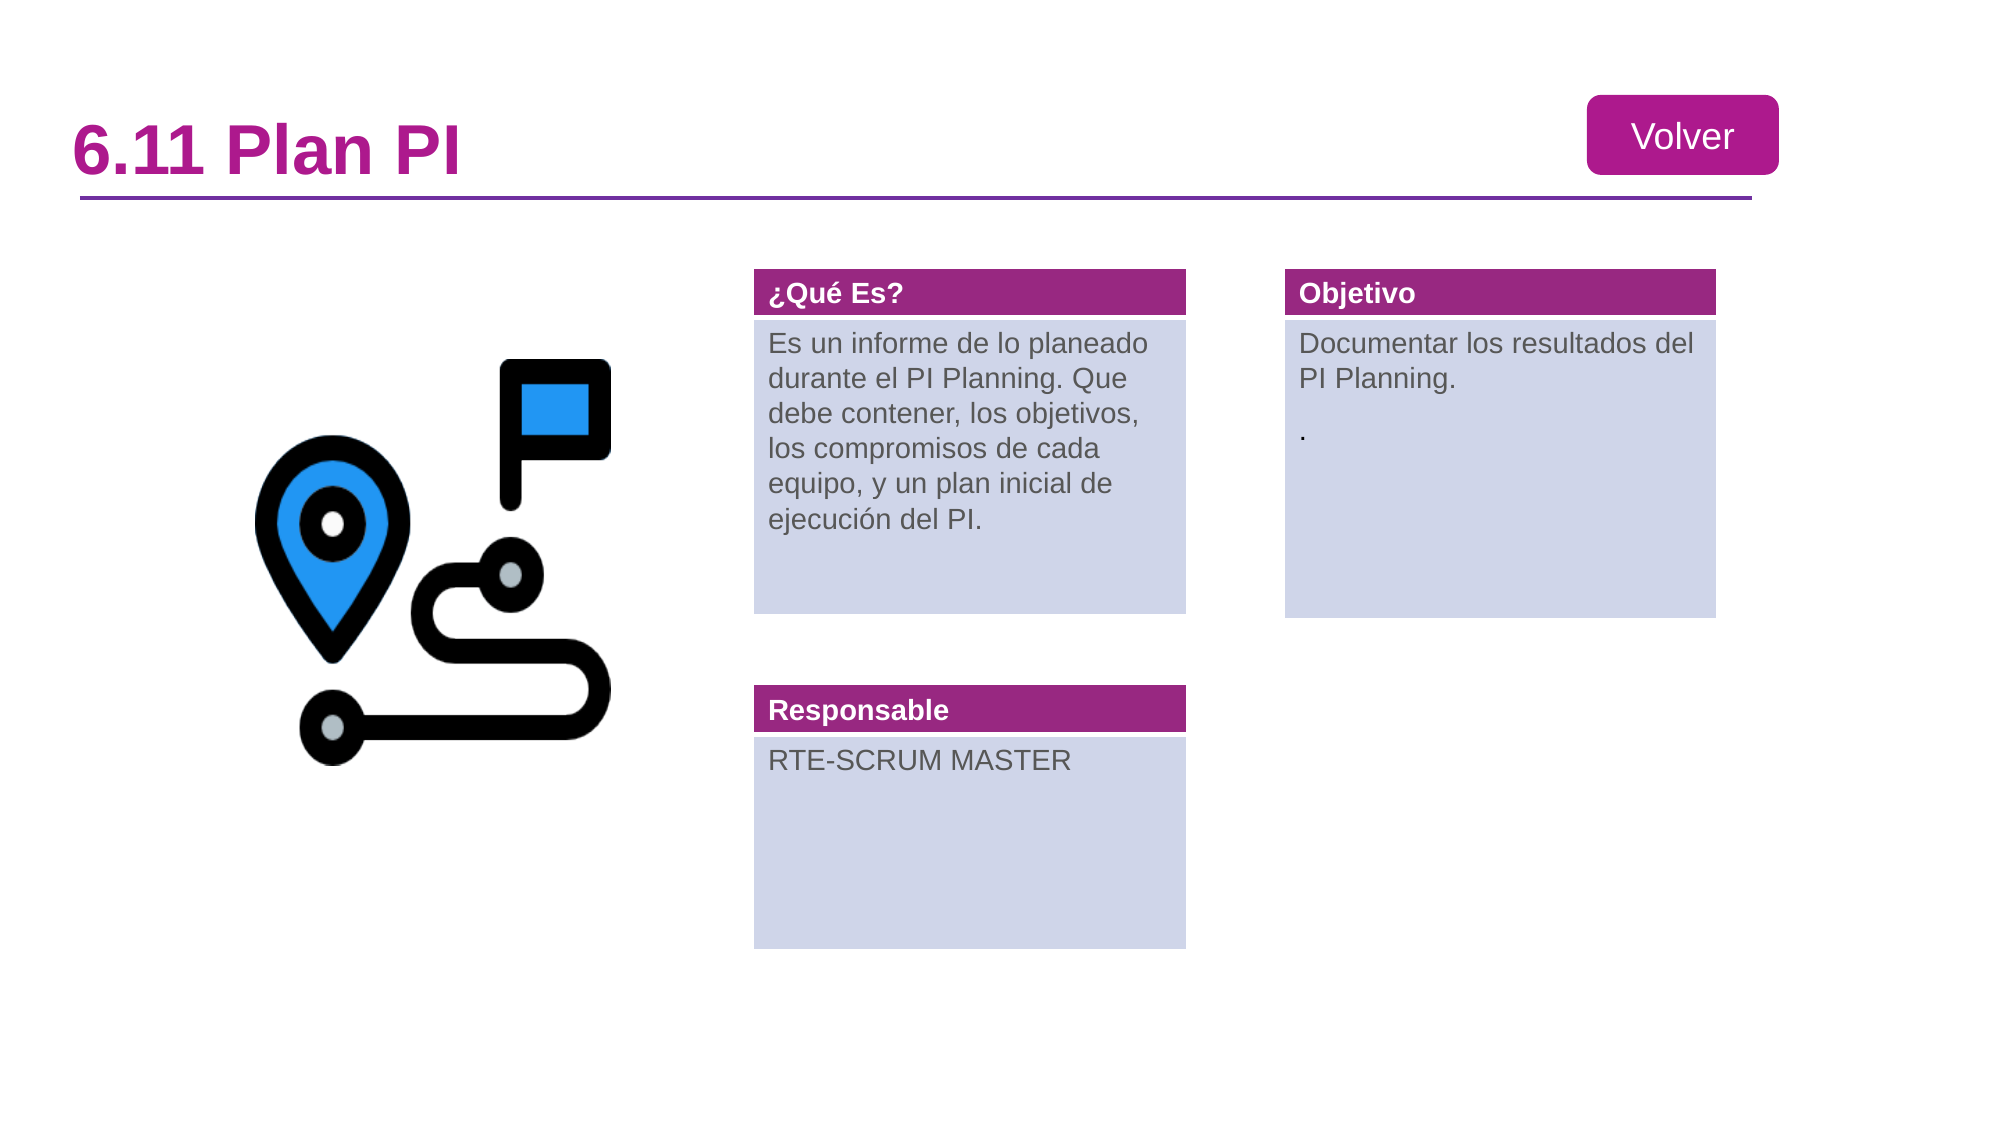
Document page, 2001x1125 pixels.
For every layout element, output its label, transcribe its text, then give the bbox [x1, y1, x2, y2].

text_box 6.11 Plan PI [57, 105, 1807, 198]
table_header Objetivo [1285, 269, 1716, 315]
table_cell Es un informe de lo planeado durante el PI Planning. Que debe contener, los objetivos, los compromisos de cada equipo, y un plan inicial de ejecución del PI. [754, 320, 1186, 614]
picture [255, 359, 611, 766]
table_header ¿Qué Es? [754, 269, 1186, 315]
table_header Responsable [754, 685, 1186, 732]
text_box Volver [1586, 94, 1779, 175]
table_cell Documentar los resultados del PI Planning. . [1285, 320, 1716, 618]
table_cell RTE-SCRUM MASTER [754, 737, 1186, 949]
